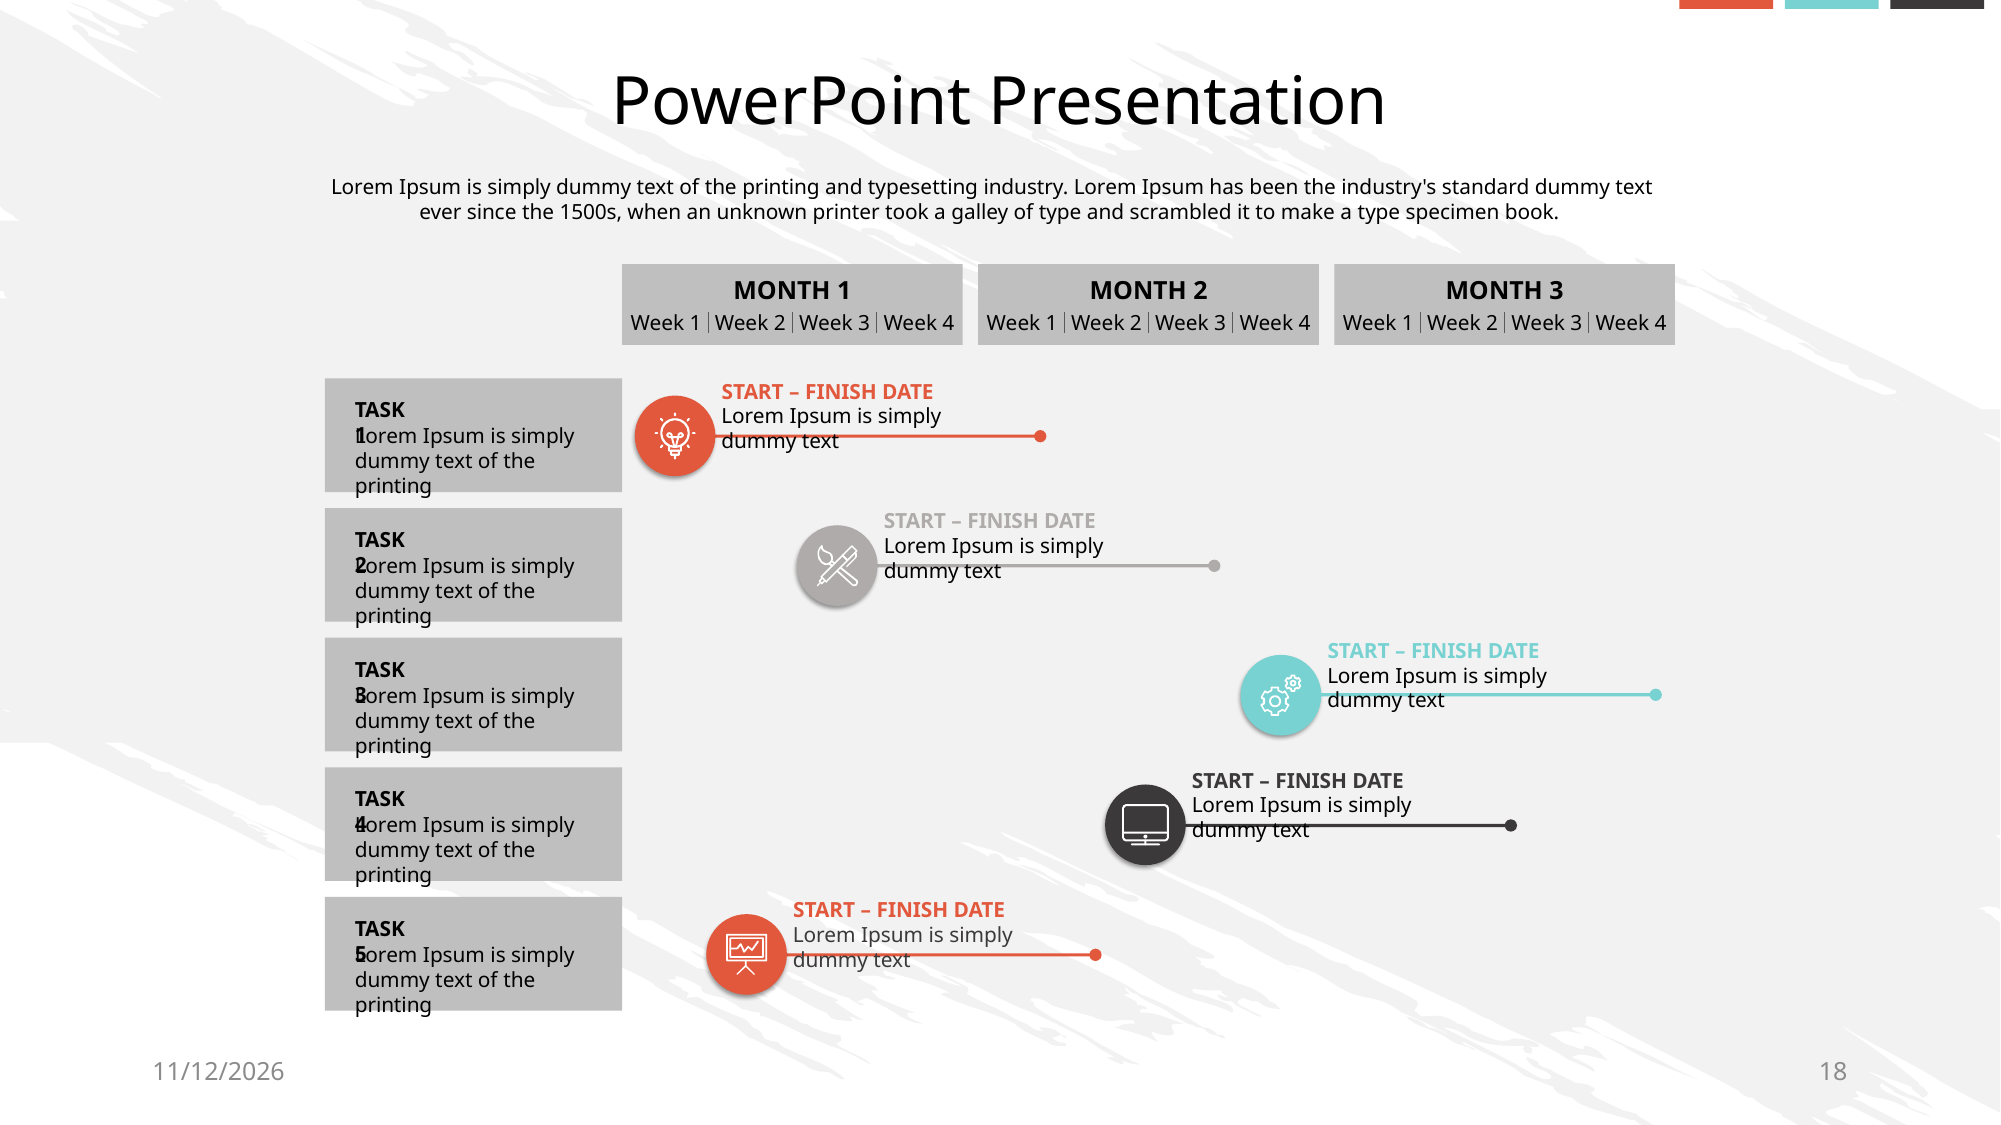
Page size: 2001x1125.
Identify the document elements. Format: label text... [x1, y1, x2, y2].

slide_number 18 [1412, 1042, 1863, 1103]
list Lorem Ipsum is simply dummy text of the printing and typesetting industry. Lorem Ipsum has been the industry's standard dummy text ever since the 1500s, when an unknown printer took a galley of type and scrambled it to make a type specimen book. [304, 166, 1680, 233]
list PowerPoint Presentation [509, 59, 1491, 148]
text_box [324, 264, 1676, 1011]
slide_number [137, 1042, 588, 1103]
